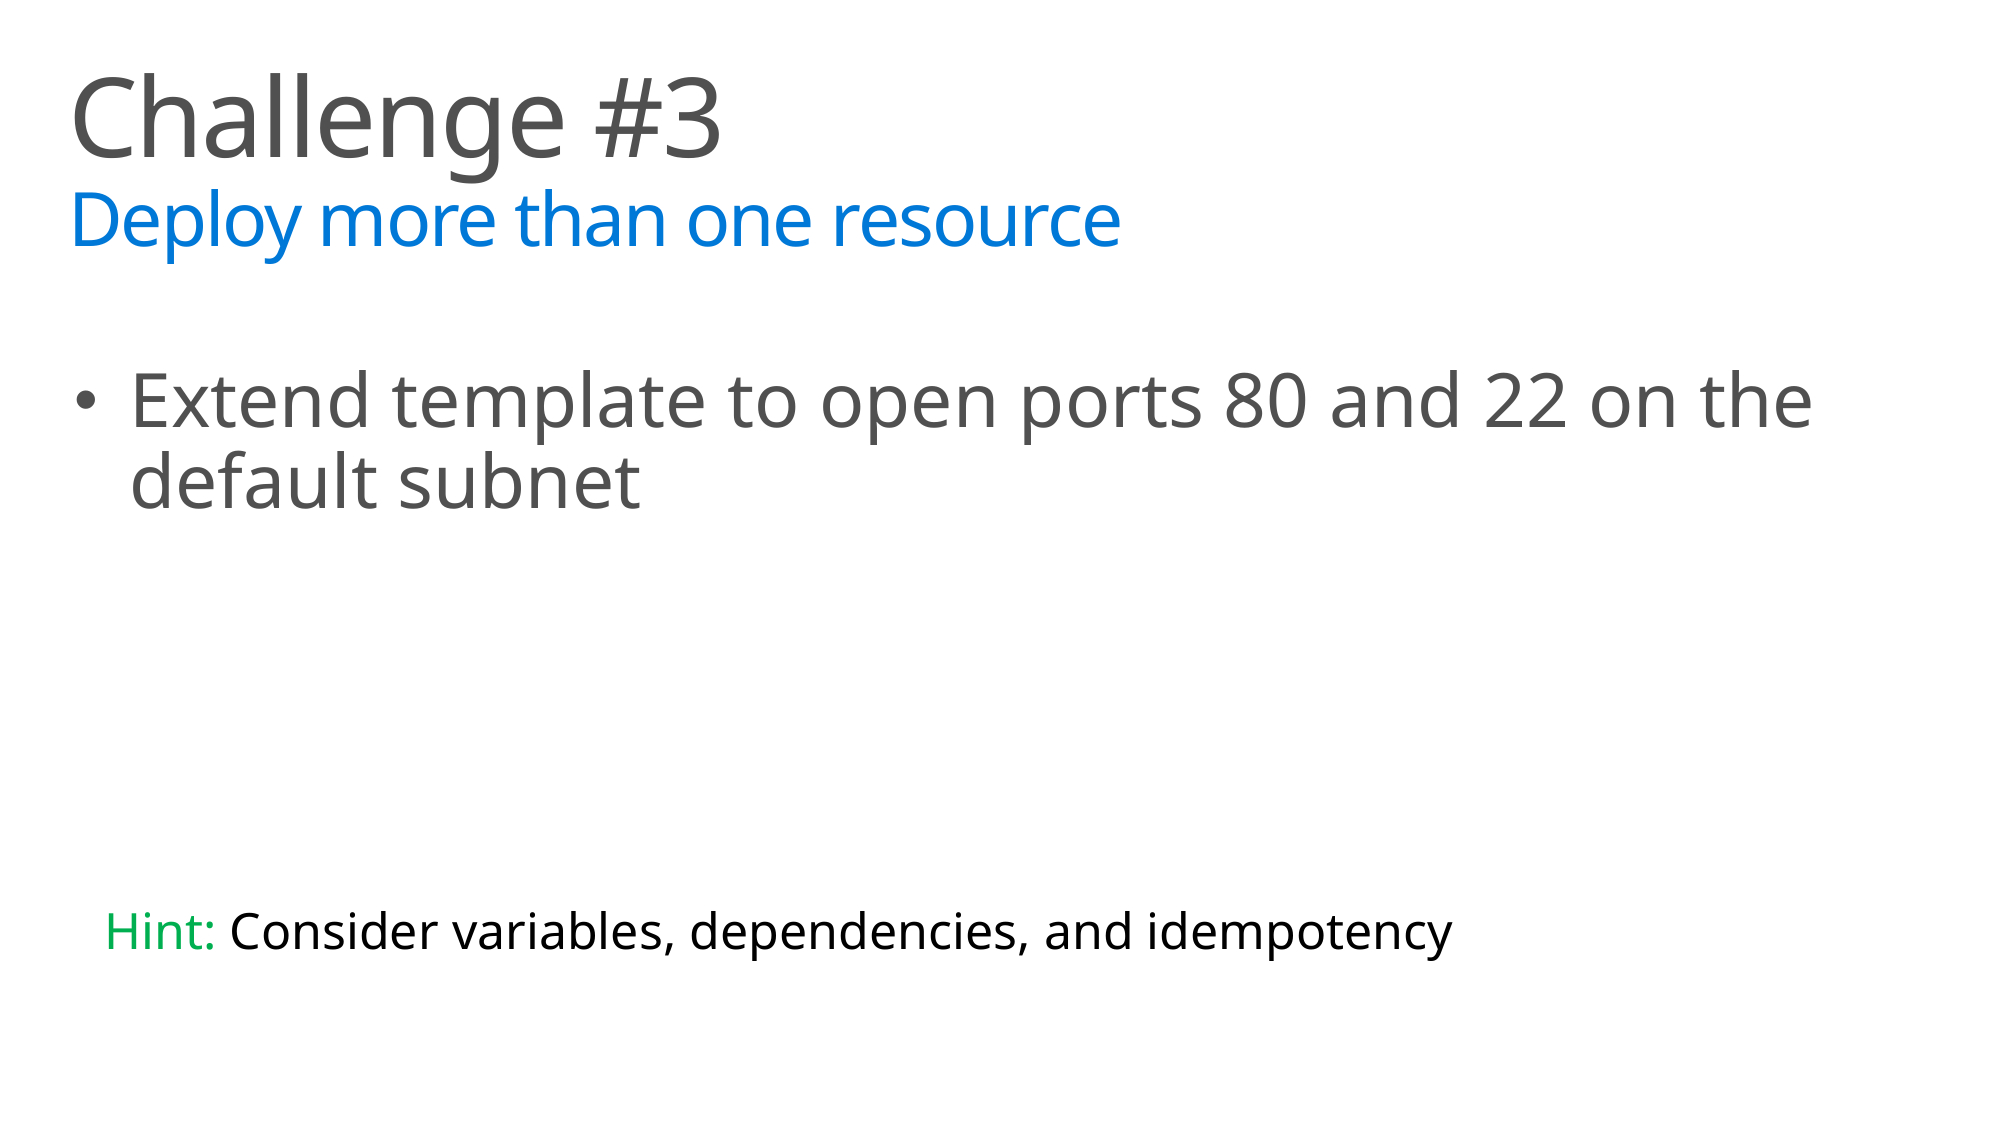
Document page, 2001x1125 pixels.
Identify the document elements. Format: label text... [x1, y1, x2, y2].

list Extend template to open ports 80 and 22 on the default subnet [44, 339, 1956, 552]
text_box Hint: Consider variables, dependencies, and idempotency [74, 882, 1918, 985]
title Challenge #3 Deploy more than one resource [44, 47, 1957, 196]
